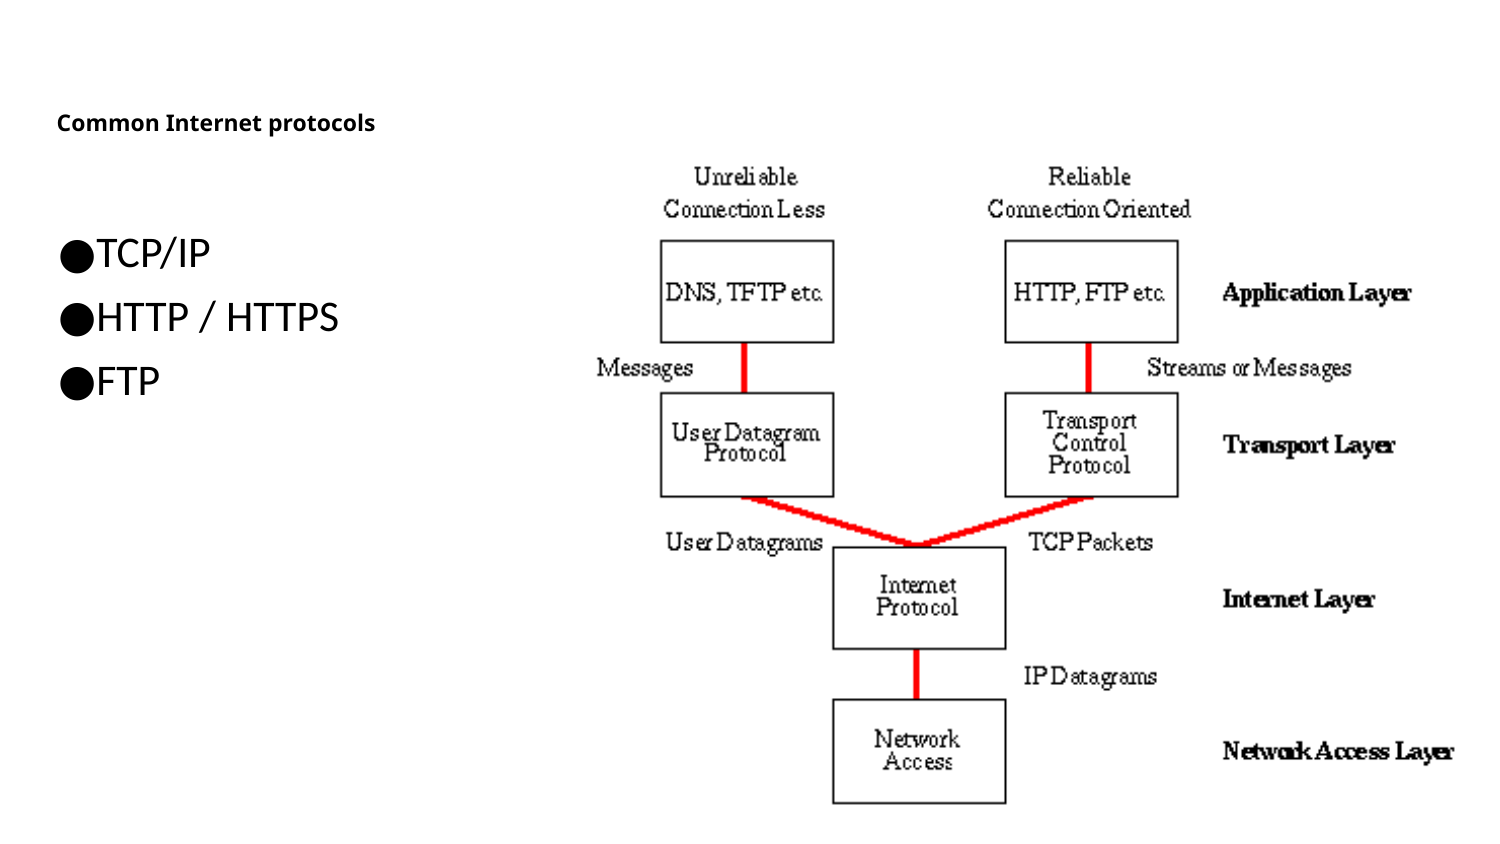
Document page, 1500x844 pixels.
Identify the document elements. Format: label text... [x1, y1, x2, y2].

list TCP/IP HTTP / HTTPS FTP [51, 224, 370, 760]
title Common Internet protocols [51, 72, 1449, 176]
picture [375, 147, 1477, 825]
